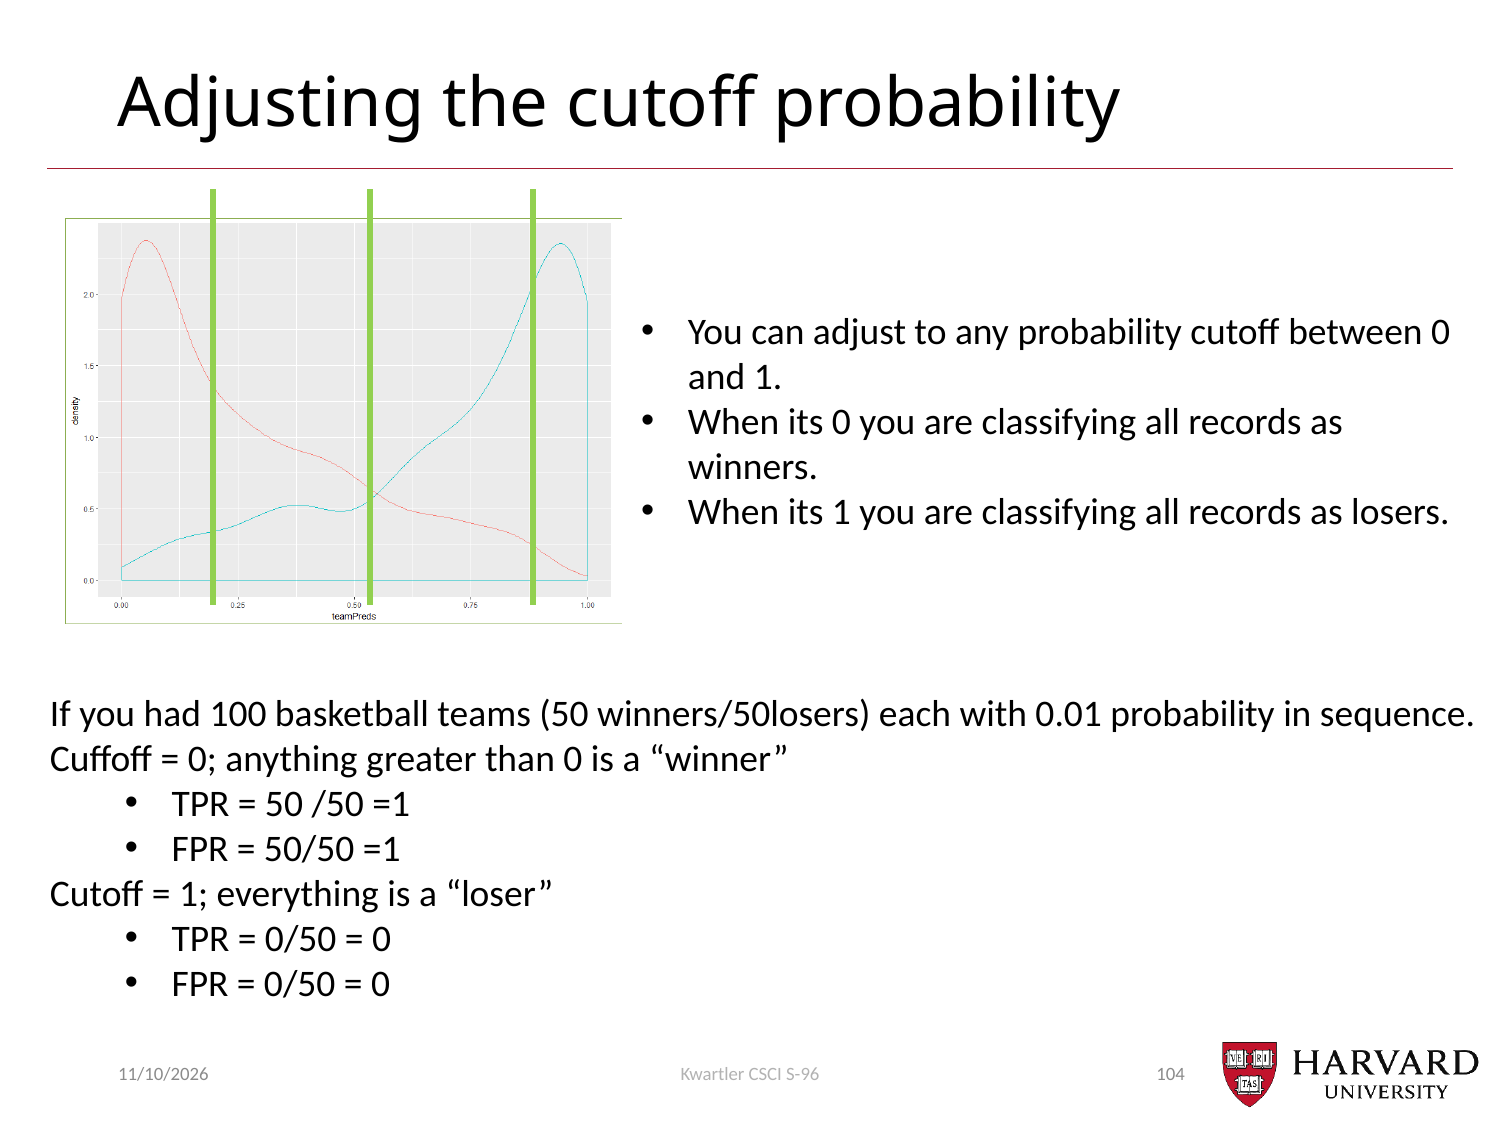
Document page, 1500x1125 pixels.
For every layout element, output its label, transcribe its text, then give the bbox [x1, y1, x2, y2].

picture [1200, 1024, 1500, 1125]
footer Kwartler CSCI S-96 [496, 1042, 1004, 1103]
title Adjusting the cutoff probability [103, 59, 1397, 157]
slide_number 104 [1059, 1042, 1200, 1103]
text_box If you had 100 basketball teams (50 winners/50losers) each with 0.01 probability in sequence. Cuffoff = 0; anything greater than 0 is a “winner” TPR = 50 /50 =1 FPR = 50/50 =1 Cutoff = 1; everything is a “loser” TPR = 0/50 = 0 FPR = 0/50 = 0 [35, 681, 1492, 1012]
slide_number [103, 1042, 441, 1103]
text_box You can adjust to any probability cutoff between 0 and 1. When its 0 you are classifying all records as winners. When its 1 you are classifying all records as losers. [626, 299, 1469, 540]
picture [65, 218, 622, 624]
